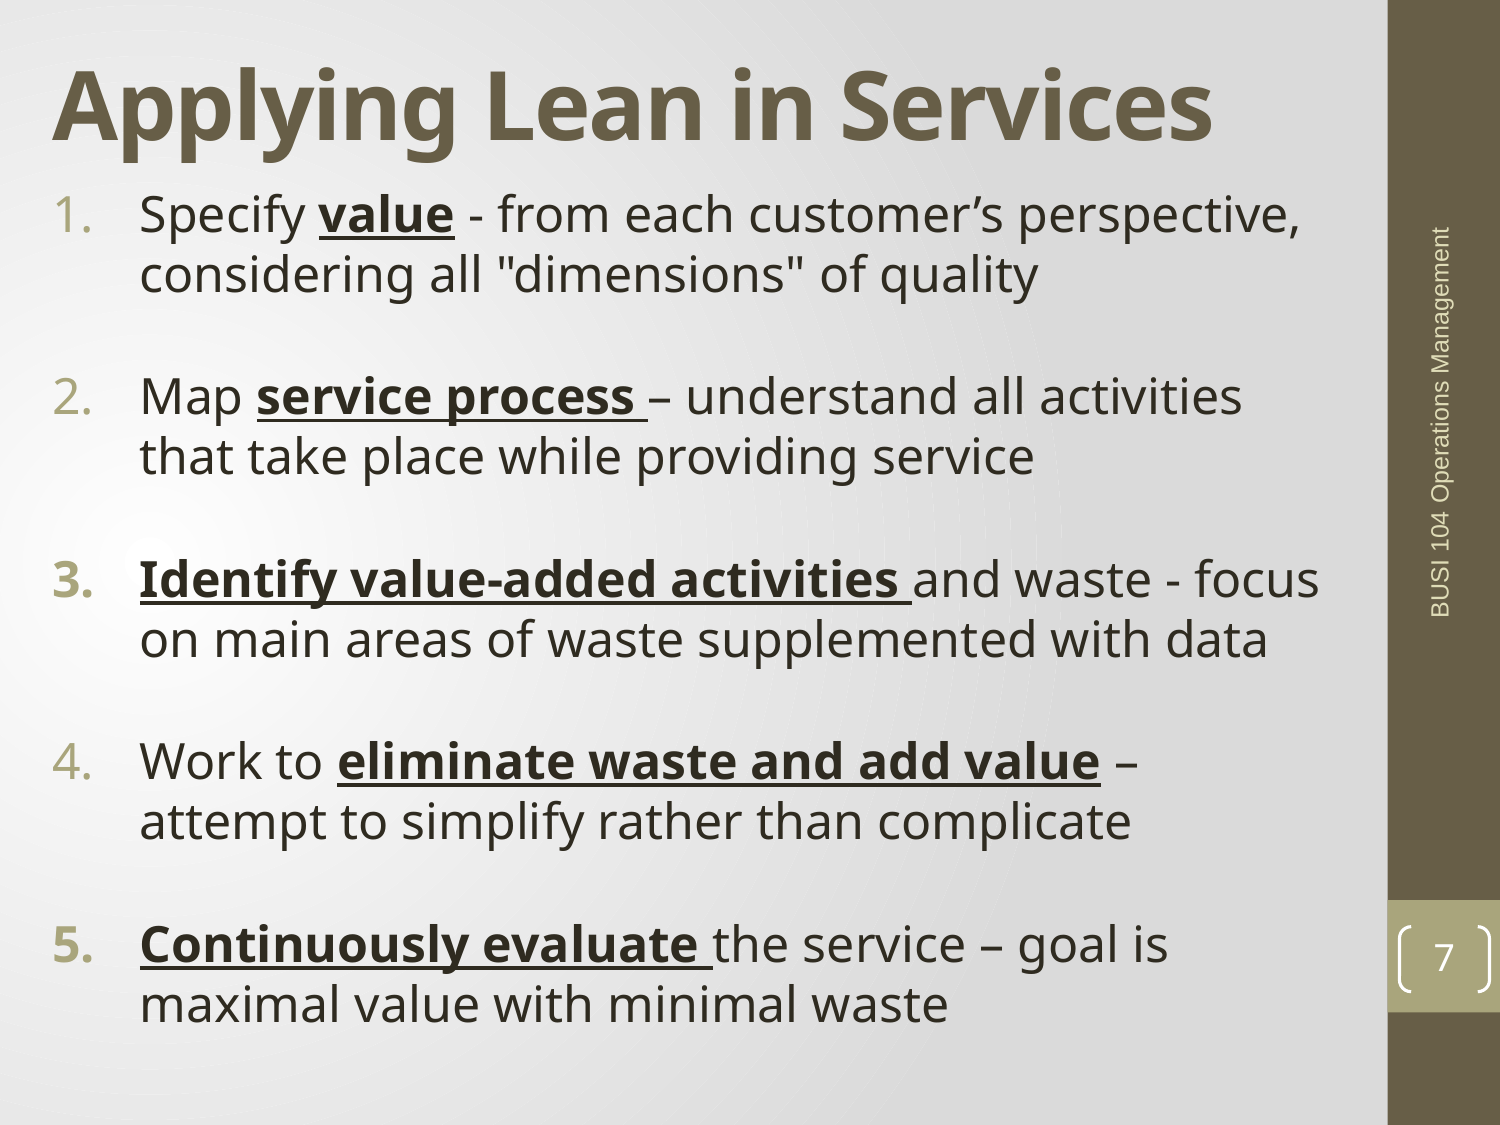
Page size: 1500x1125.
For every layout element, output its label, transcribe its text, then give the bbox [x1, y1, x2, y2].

footer BUSI 104 Operations Management [1408, 213, 1469, 889]
slide_number 7 [1397, 925, 1492, 994]
text_box Specify value - from each customer’s perspective, considering all "dimensions" of quality Map service process – understand all activities that take place while providing service Identify value-added activities and waste - focus on main areas of waste supplemented with data Work to eliminate waste and add value – attempt to simplify rather than complicate Continuously evaluate the service – goal is maximal value with minimal waste [37, 174, 1338, 975]
text_box Applying Lean in Services [37, 37, 1488, 213]
